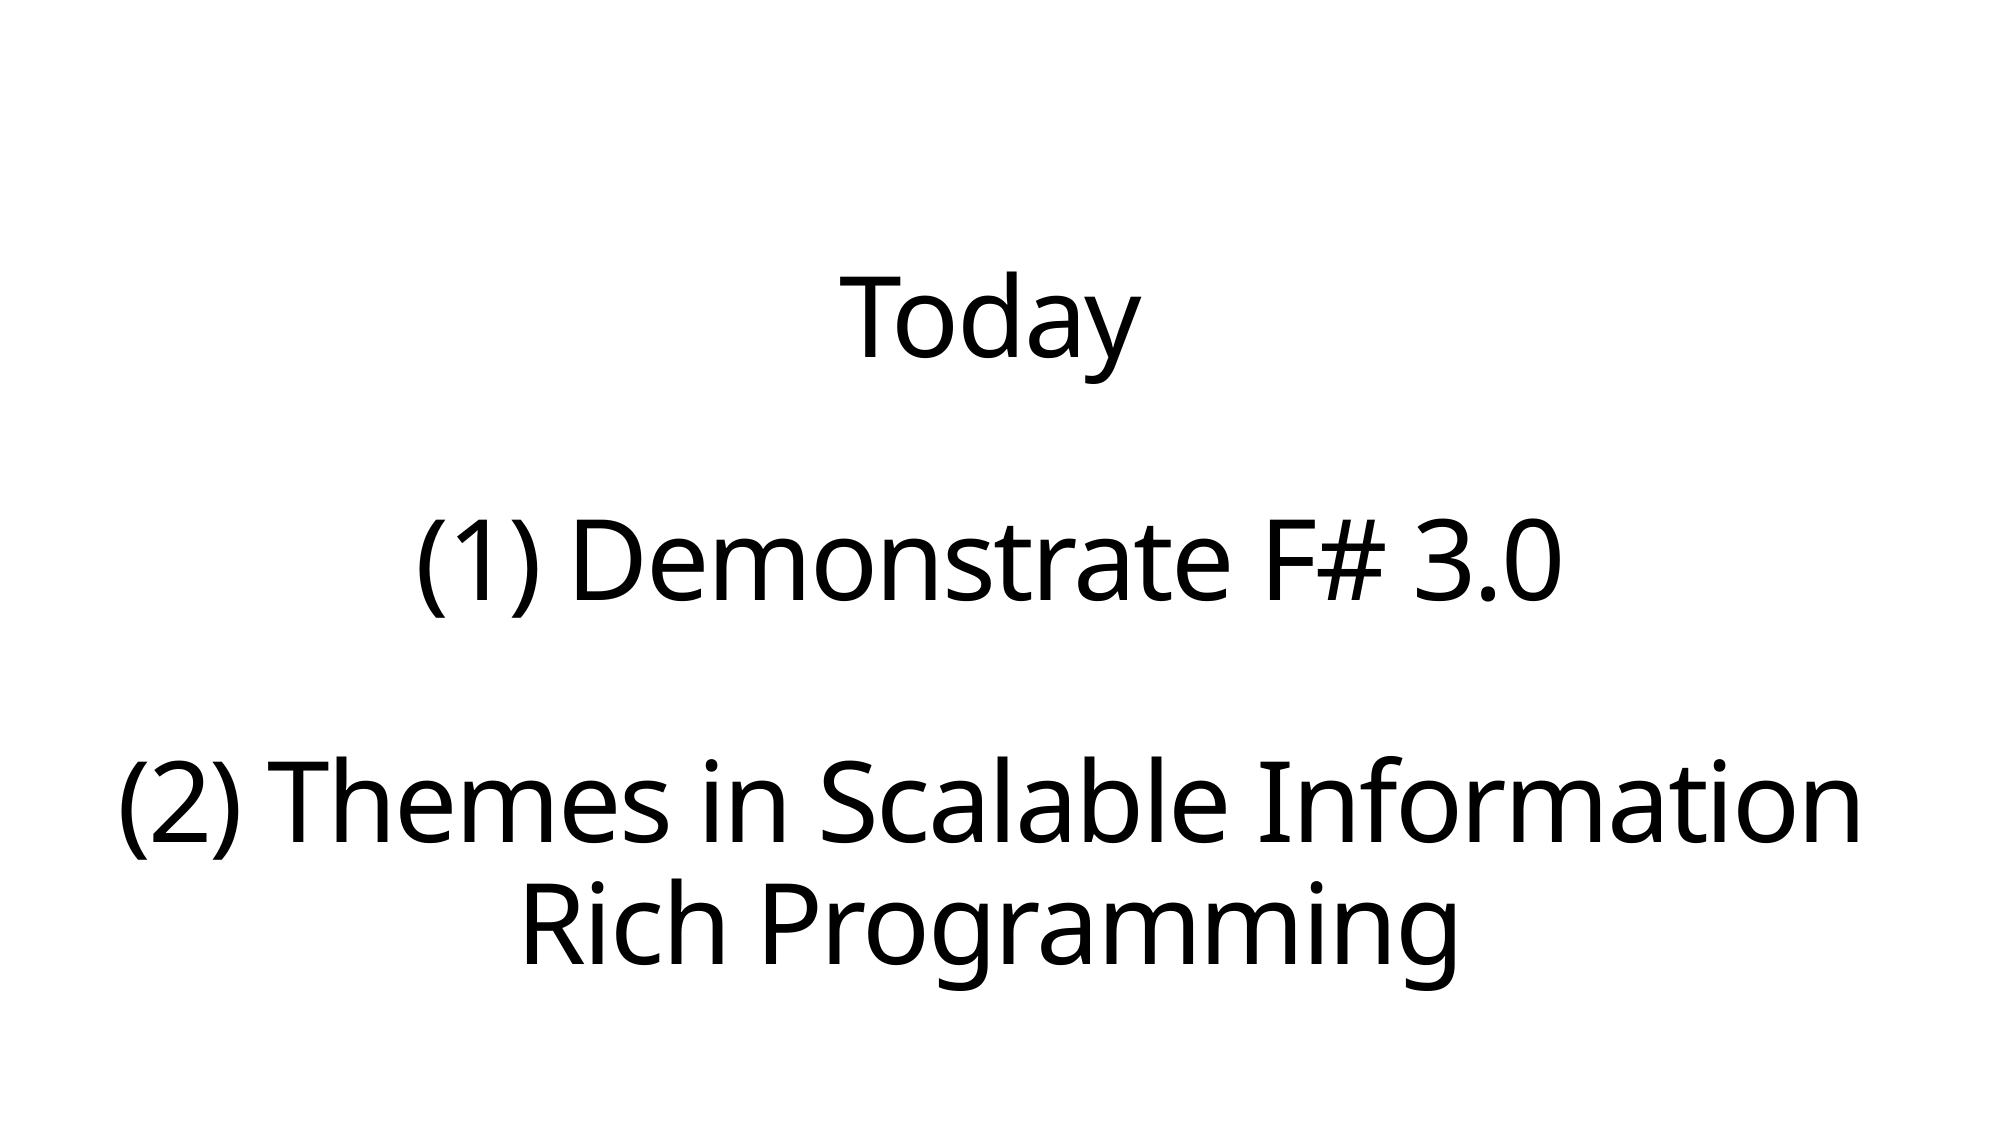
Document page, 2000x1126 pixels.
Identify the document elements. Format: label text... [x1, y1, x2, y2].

title Today (1) Demonstrate F# 3.0 (2) Themes in Scalable Information Rich Programming [74, 259, 1908, 997]
